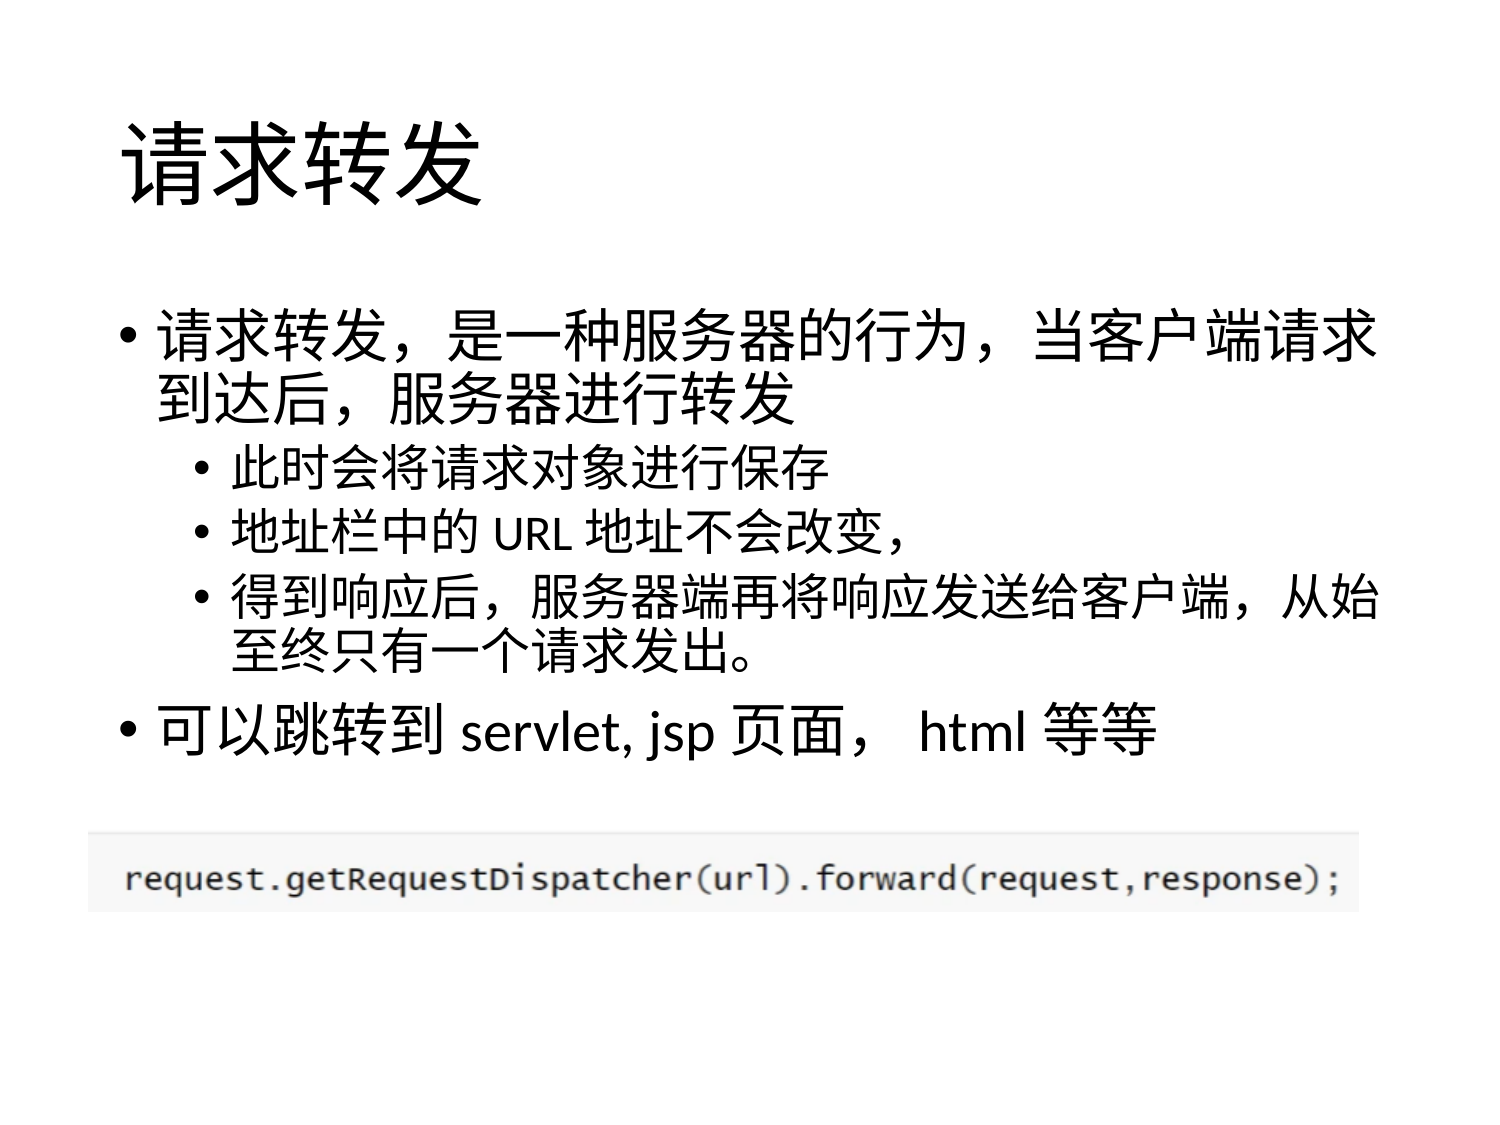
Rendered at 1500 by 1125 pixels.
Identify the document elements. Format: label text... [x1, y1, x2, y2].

list 请求转发，是一种服务器的行为，当客户端请求到达后，服务器进行转发 此时会将请求对象进行保存 地址栏中的URL地址不会改变， 得到响应后，服务器端再将响应发送给客户端，从始至终只有一个请求发出。 可以跳转到servlet, jsp页面，html等等 [103, 299, 1397, 1014]
picture [88, 825, 1359, 912]
title 请求转发 [103, 59, 1397, 278]
